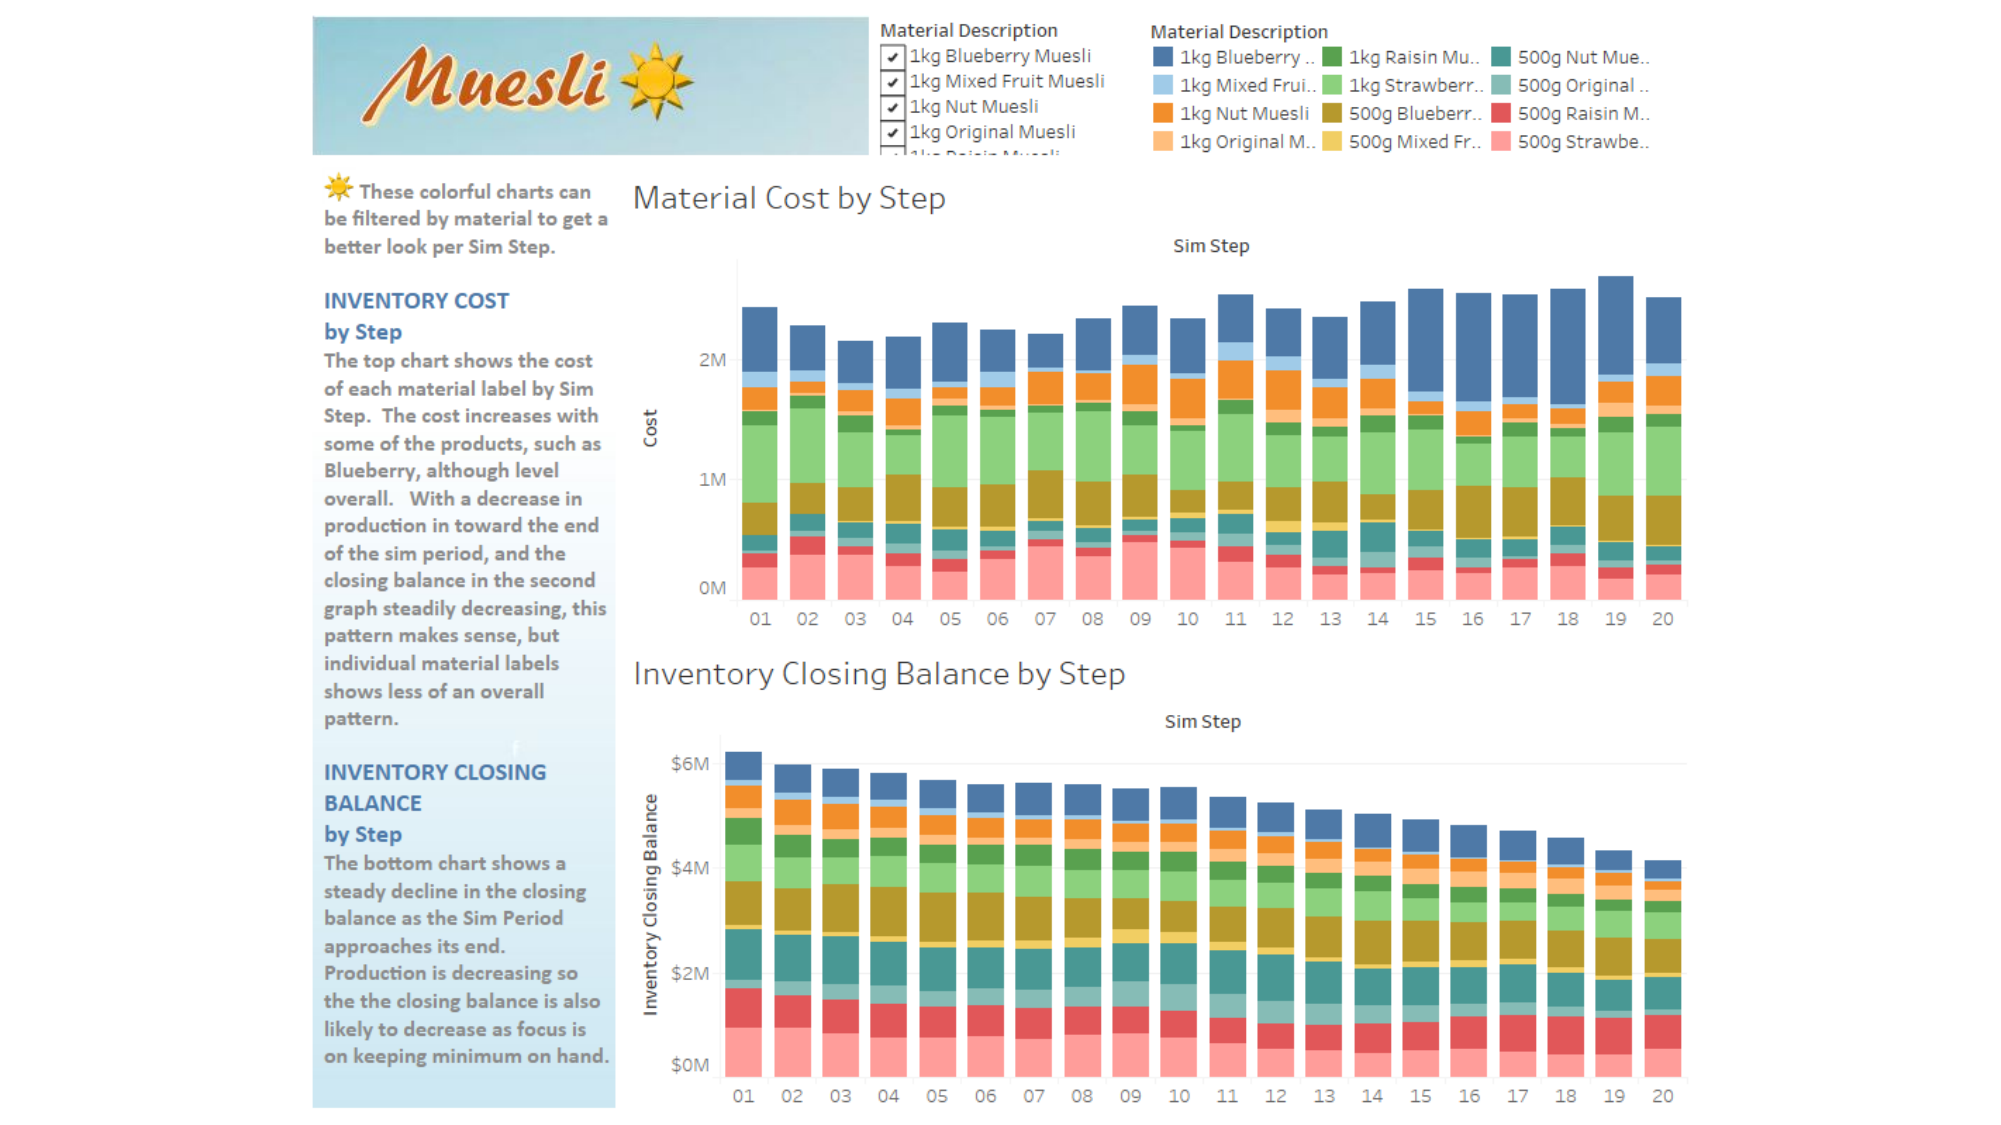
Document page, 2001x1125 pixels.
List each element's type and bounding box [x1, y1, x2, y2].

picture [296, 0, 1704, 1125]
